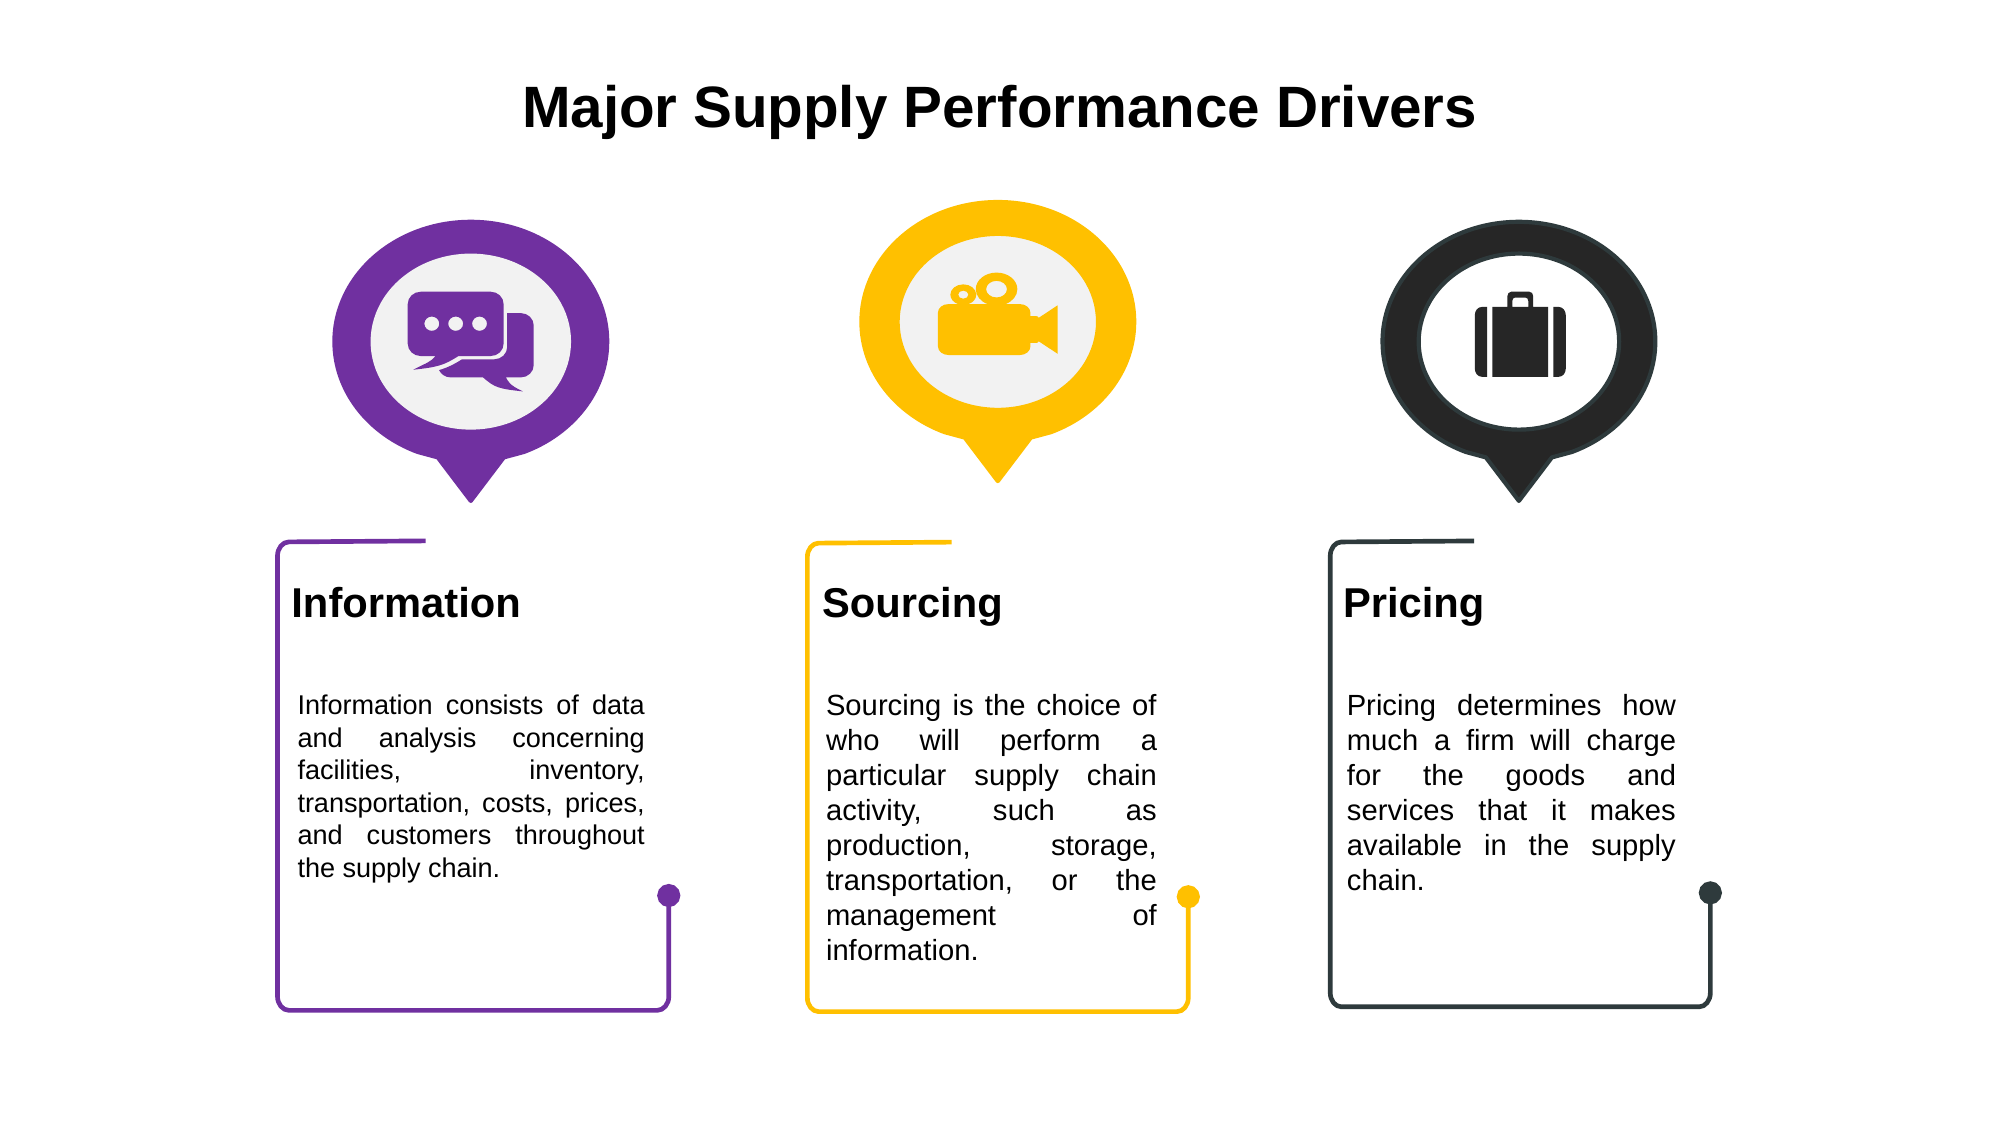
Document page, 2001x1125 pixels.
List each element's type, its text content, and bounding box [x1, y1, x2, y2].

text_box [804, 541, 1189, 1012]
text_box [1328, 538, 1493, 568]
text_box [1382, 221, 1656, 502]
text_box [1328, 634, 1721, 1009]
text_box Pricing [1328, 568, 1692, 634]
text_box Pricing determines how much a firm will charge for the goods and services that it makes available in the supply chain. [1332, 678, 1692, 904]
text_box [276, 540, 670, 1011]
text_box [861, 201, 1135, 482]
title Major Supply Performance Drivers [0, 0, 2000, 209]
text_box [334, 221, 608, 502]
